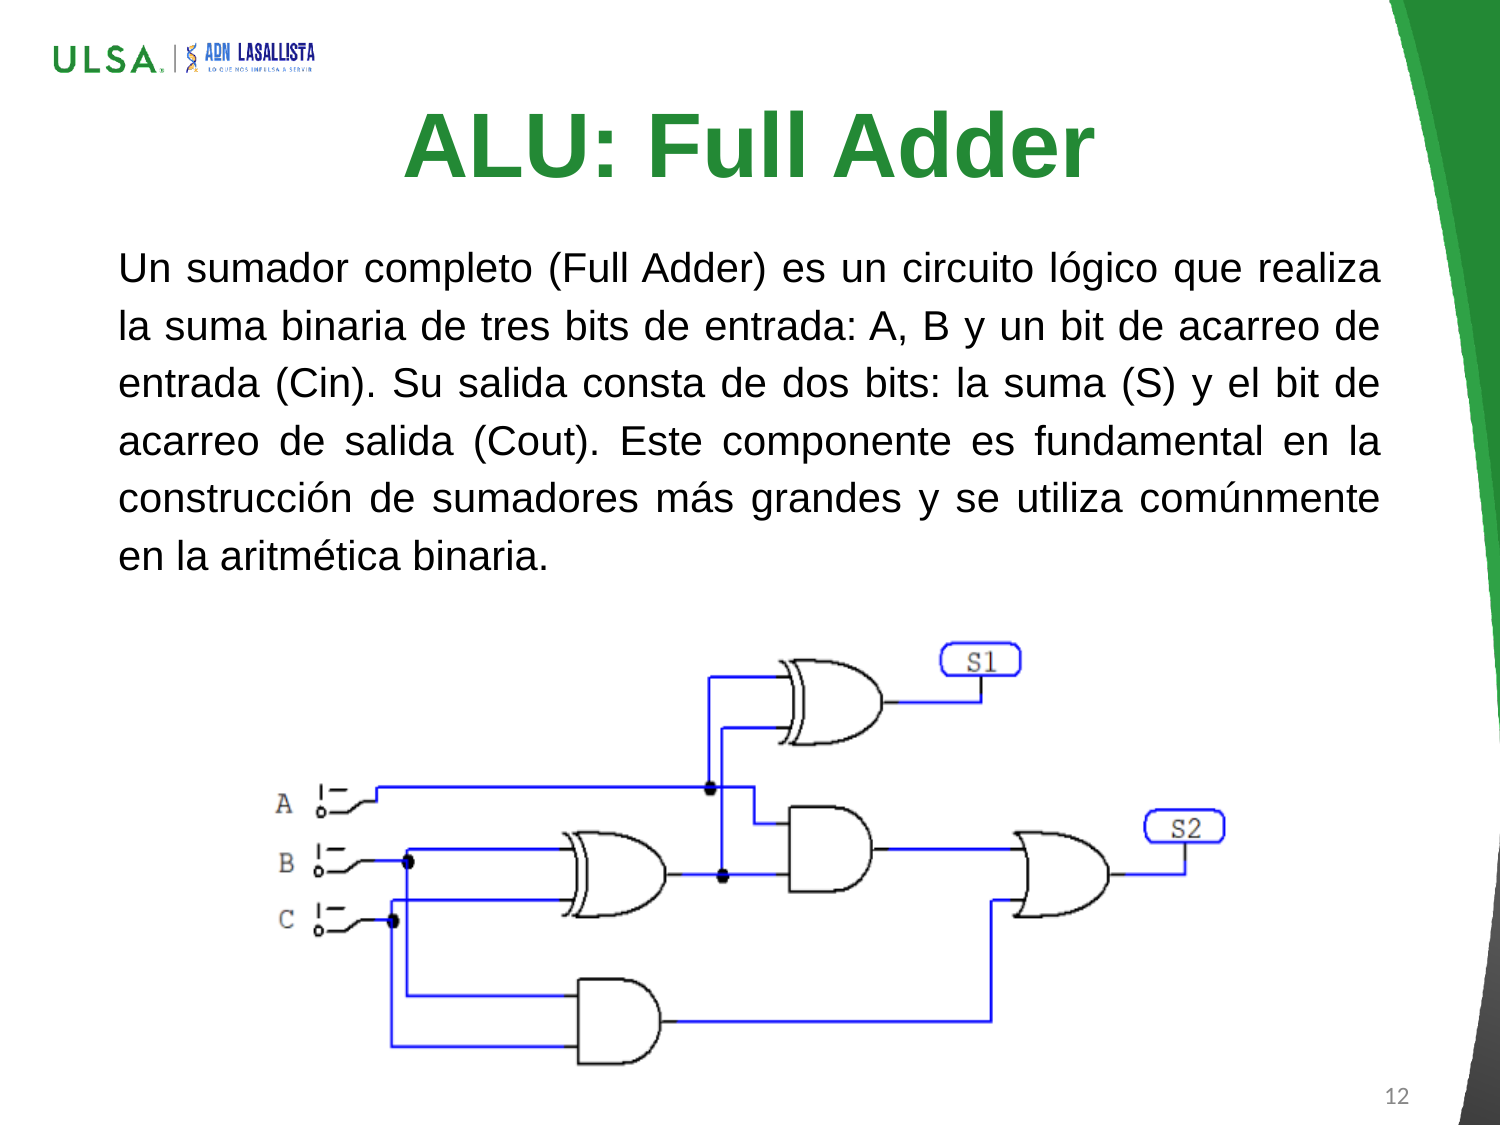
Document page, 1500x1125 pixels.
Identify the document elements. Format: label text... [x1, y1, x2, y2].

slide_number 12 [1228, 1065, 1500, 1125]
title ALU: Full Adder [103, 89, 1397, 207]
list Un sumador completo (Full Adder) es un circuito lógico que realiza la suma binaria de tres bits de entrada: A, B y un bit de acarreo de entrada (Cin). Su salida consta de dos bits: la suma (S) y el bit de acarreo de salida (Cout). Este componente es fundamental en la construcción de sumadores más grandes y se utiliza comúnmente en la aritmética binaria. [103, 225, 1397, 1014]
picture [0, 0, 1500, 1125]
